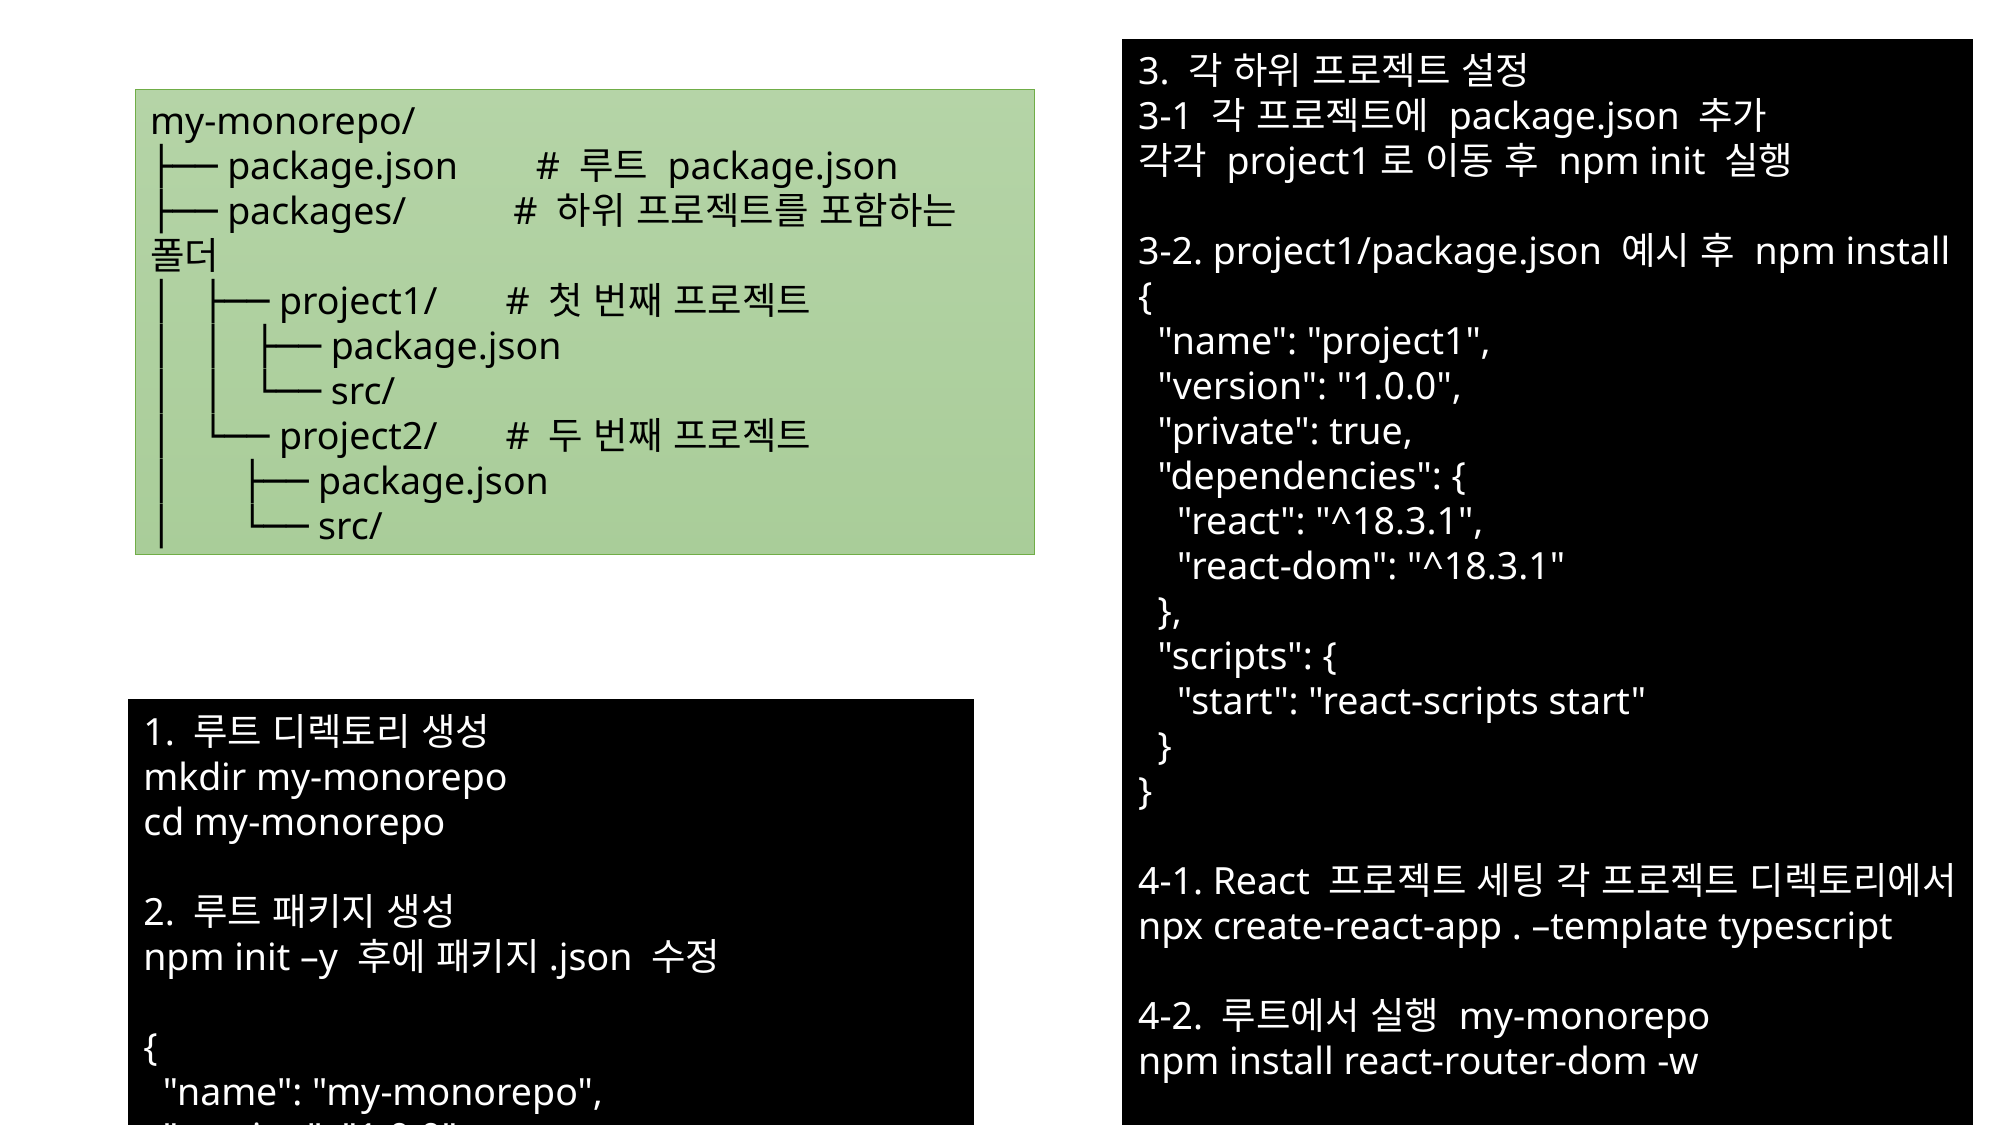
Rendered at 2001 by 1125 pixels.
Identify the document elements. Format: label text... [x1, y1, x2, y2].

text_box 1. 루트 디렉토리 생성 mkdir my-monorepo cd my-monorepo 2. 루트 패키지 생성 npm init –y 후에 패키지.json 수정 { "name": "my-monorepo", "version": "1.0.0", "private": true, "workspaces": [ "packages/*" ] } 3. 하위 프로젝트 폴더 생성 mkdir -p packages/project1 packages/project2 [128, 699, 974, 1125]
text_box my-monorepo/ ├── package.json # 루트 package.json ├── packages/ # 하위 프로젝트를 포함하는 폴더 │ ├── project1/ # 첫 번째 프로젝트 │ │ ├── package.json │ │ └── src/ │ └── project2/ # 두 번째 프로젝트 │ ├── package.json │ └── src/ [135, 89, 1035, 555]
text_box 3. 각 하위 프로젝트 설정 3-1 각 프로젝트에 package.json 추가 각각 project1로 이동 후 npm init 실행 3-2. project1/package.json 예시 후 npm install { "name": "project1", "version": "1.0.0", "private": true, "dependencies": { "react": "^18.3.1", "react-dom": "^18.3.1" }, "scripts": { "start": "react-scripts start" } } 4-1. React 프로젝트 세팅 각 프로젝트 디렉토리에서 npx create-react-app . –template typescript 4-2. 루트에서 실행 my-monorepo npm install react-router-dom -w 5. 프로젝트 실행 cd packages/project1 npm start [1122, 39, 1973, 1125]
